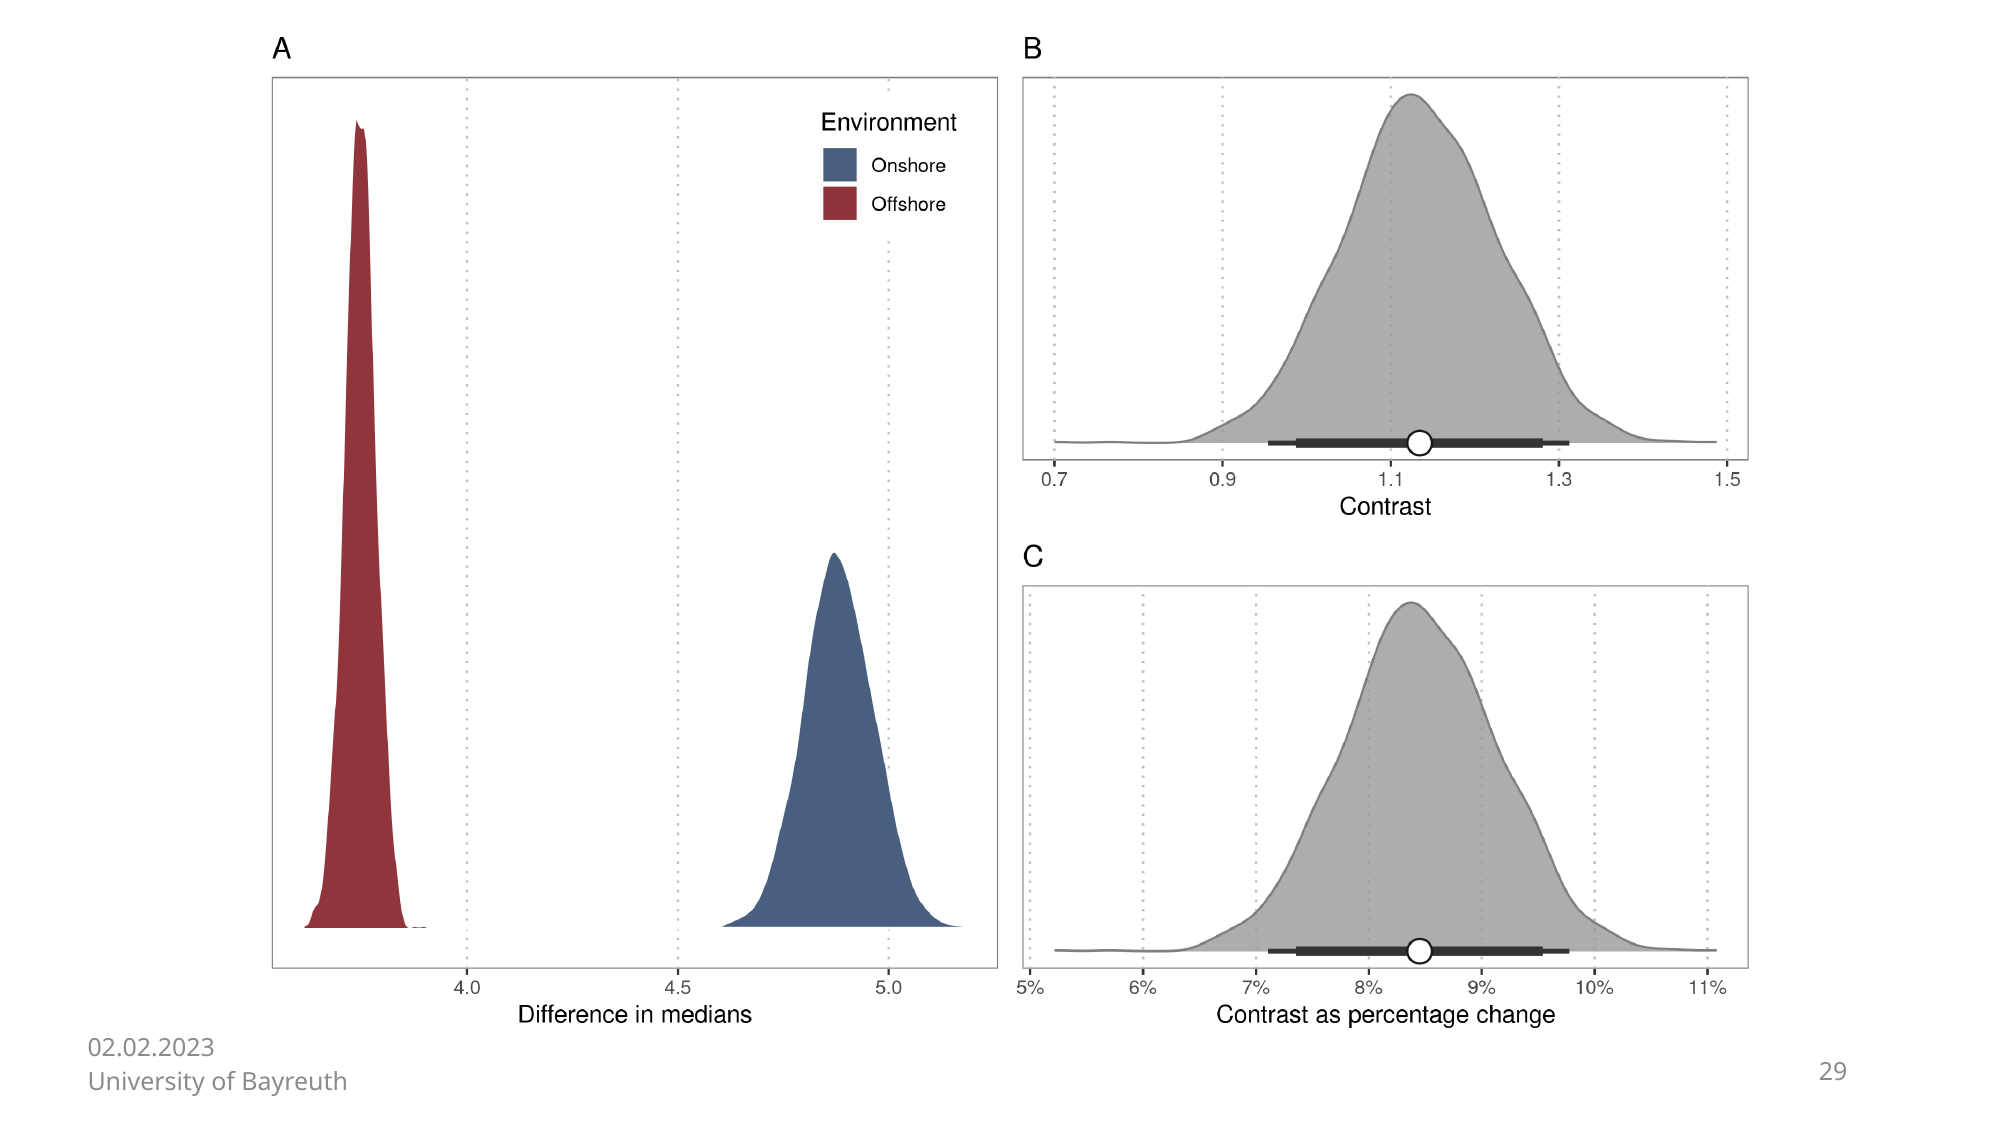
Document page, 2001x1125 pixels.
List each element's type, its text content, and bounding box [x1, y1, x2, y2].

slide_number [72, 1016, 237, 1052]
picture [247, 12, 1773, 1053]
slide_number 29 [1772, 1042, 1863, 1103]
footer University of Bayreuth [72, 1052, 410, 1113]
